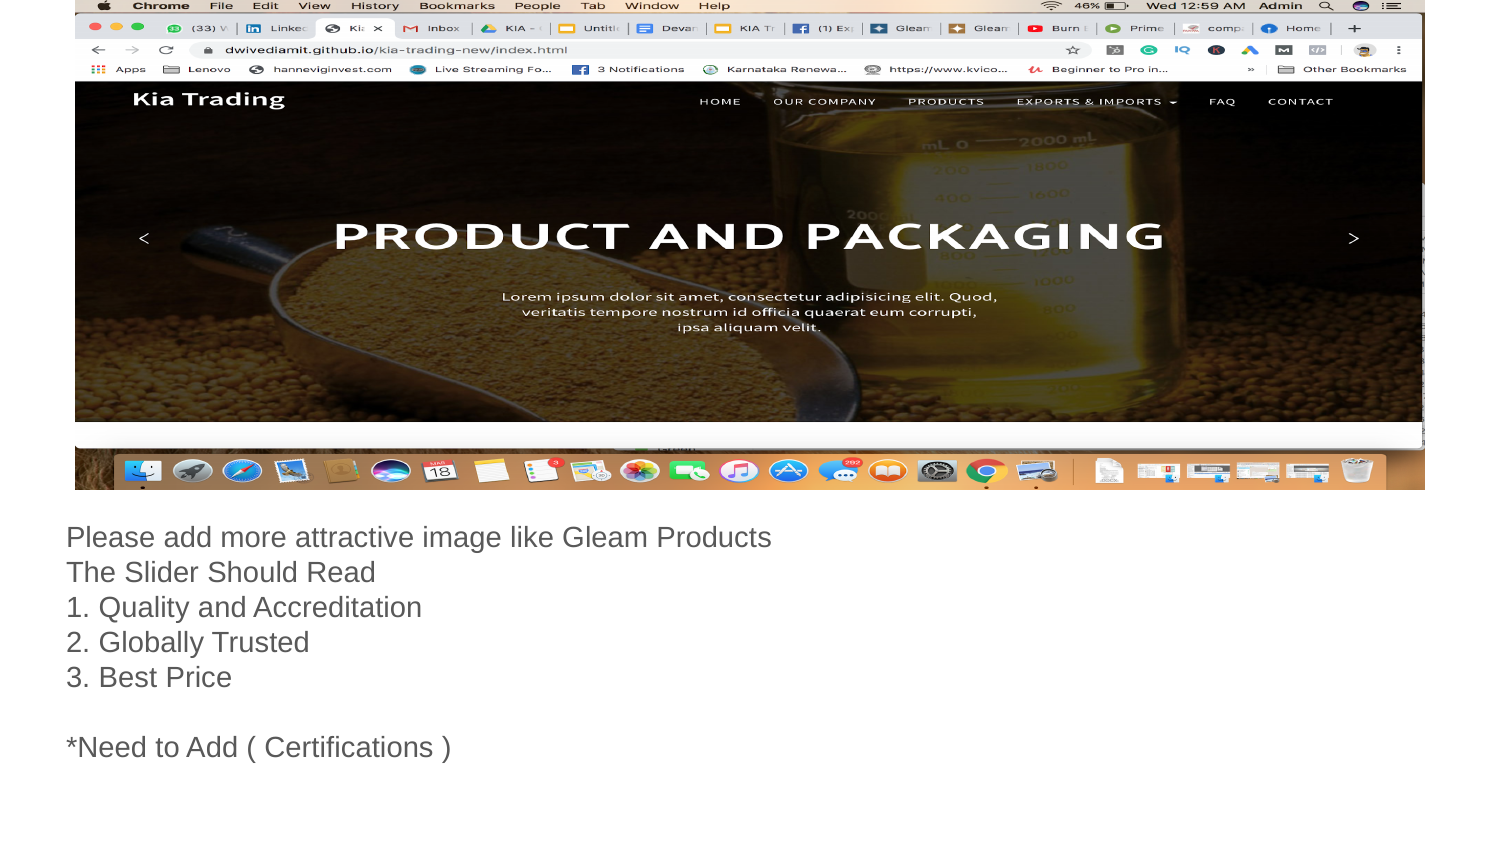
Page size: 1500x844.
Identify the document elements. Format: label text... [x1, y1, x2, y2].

picture [74, 0, 1426, 490]
subtitle Please add more attractive image like Gleam Products The Slider Should Read 1. Quality and Accreditation 2. Globally Trusted 3. Best Price *Need to Add ( Certifications ) [51, 503, 1449, 656]
